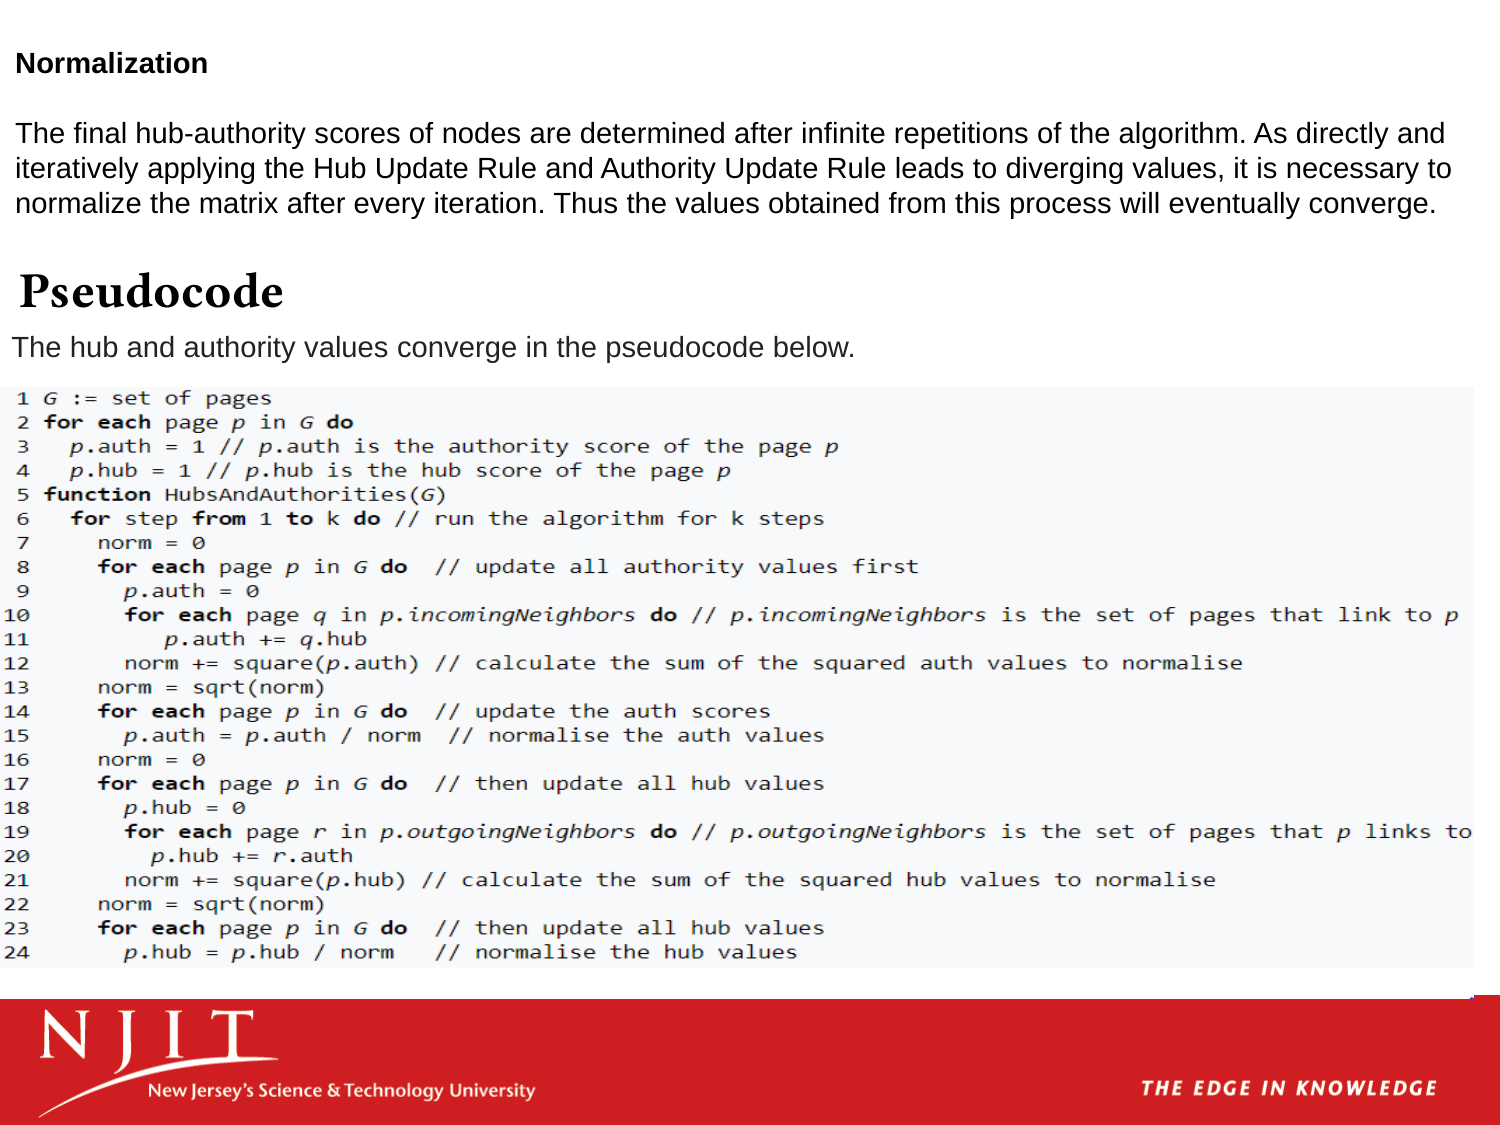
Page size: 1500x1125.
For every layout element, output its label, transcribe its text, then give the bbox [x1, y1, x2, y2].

text_box Pseudocode [4, 249, 300, 321]
text_box Normalization The final hub-authority scores of nodes are determined after infinite repetitions of the algorithm. As directly and iteratively applying the Hub Update Rule and Authority Update Rule leads to diverging values, it is necessary to normalize the matrix after every iteration. Thus the values obtained from this process will eventually converge. [0, 37, 1500, 227]
text_box The hub and authority values converge in the pseudocode below. [0, 321, 1097, 371]
picture [0, 387, 1500, 1125]
